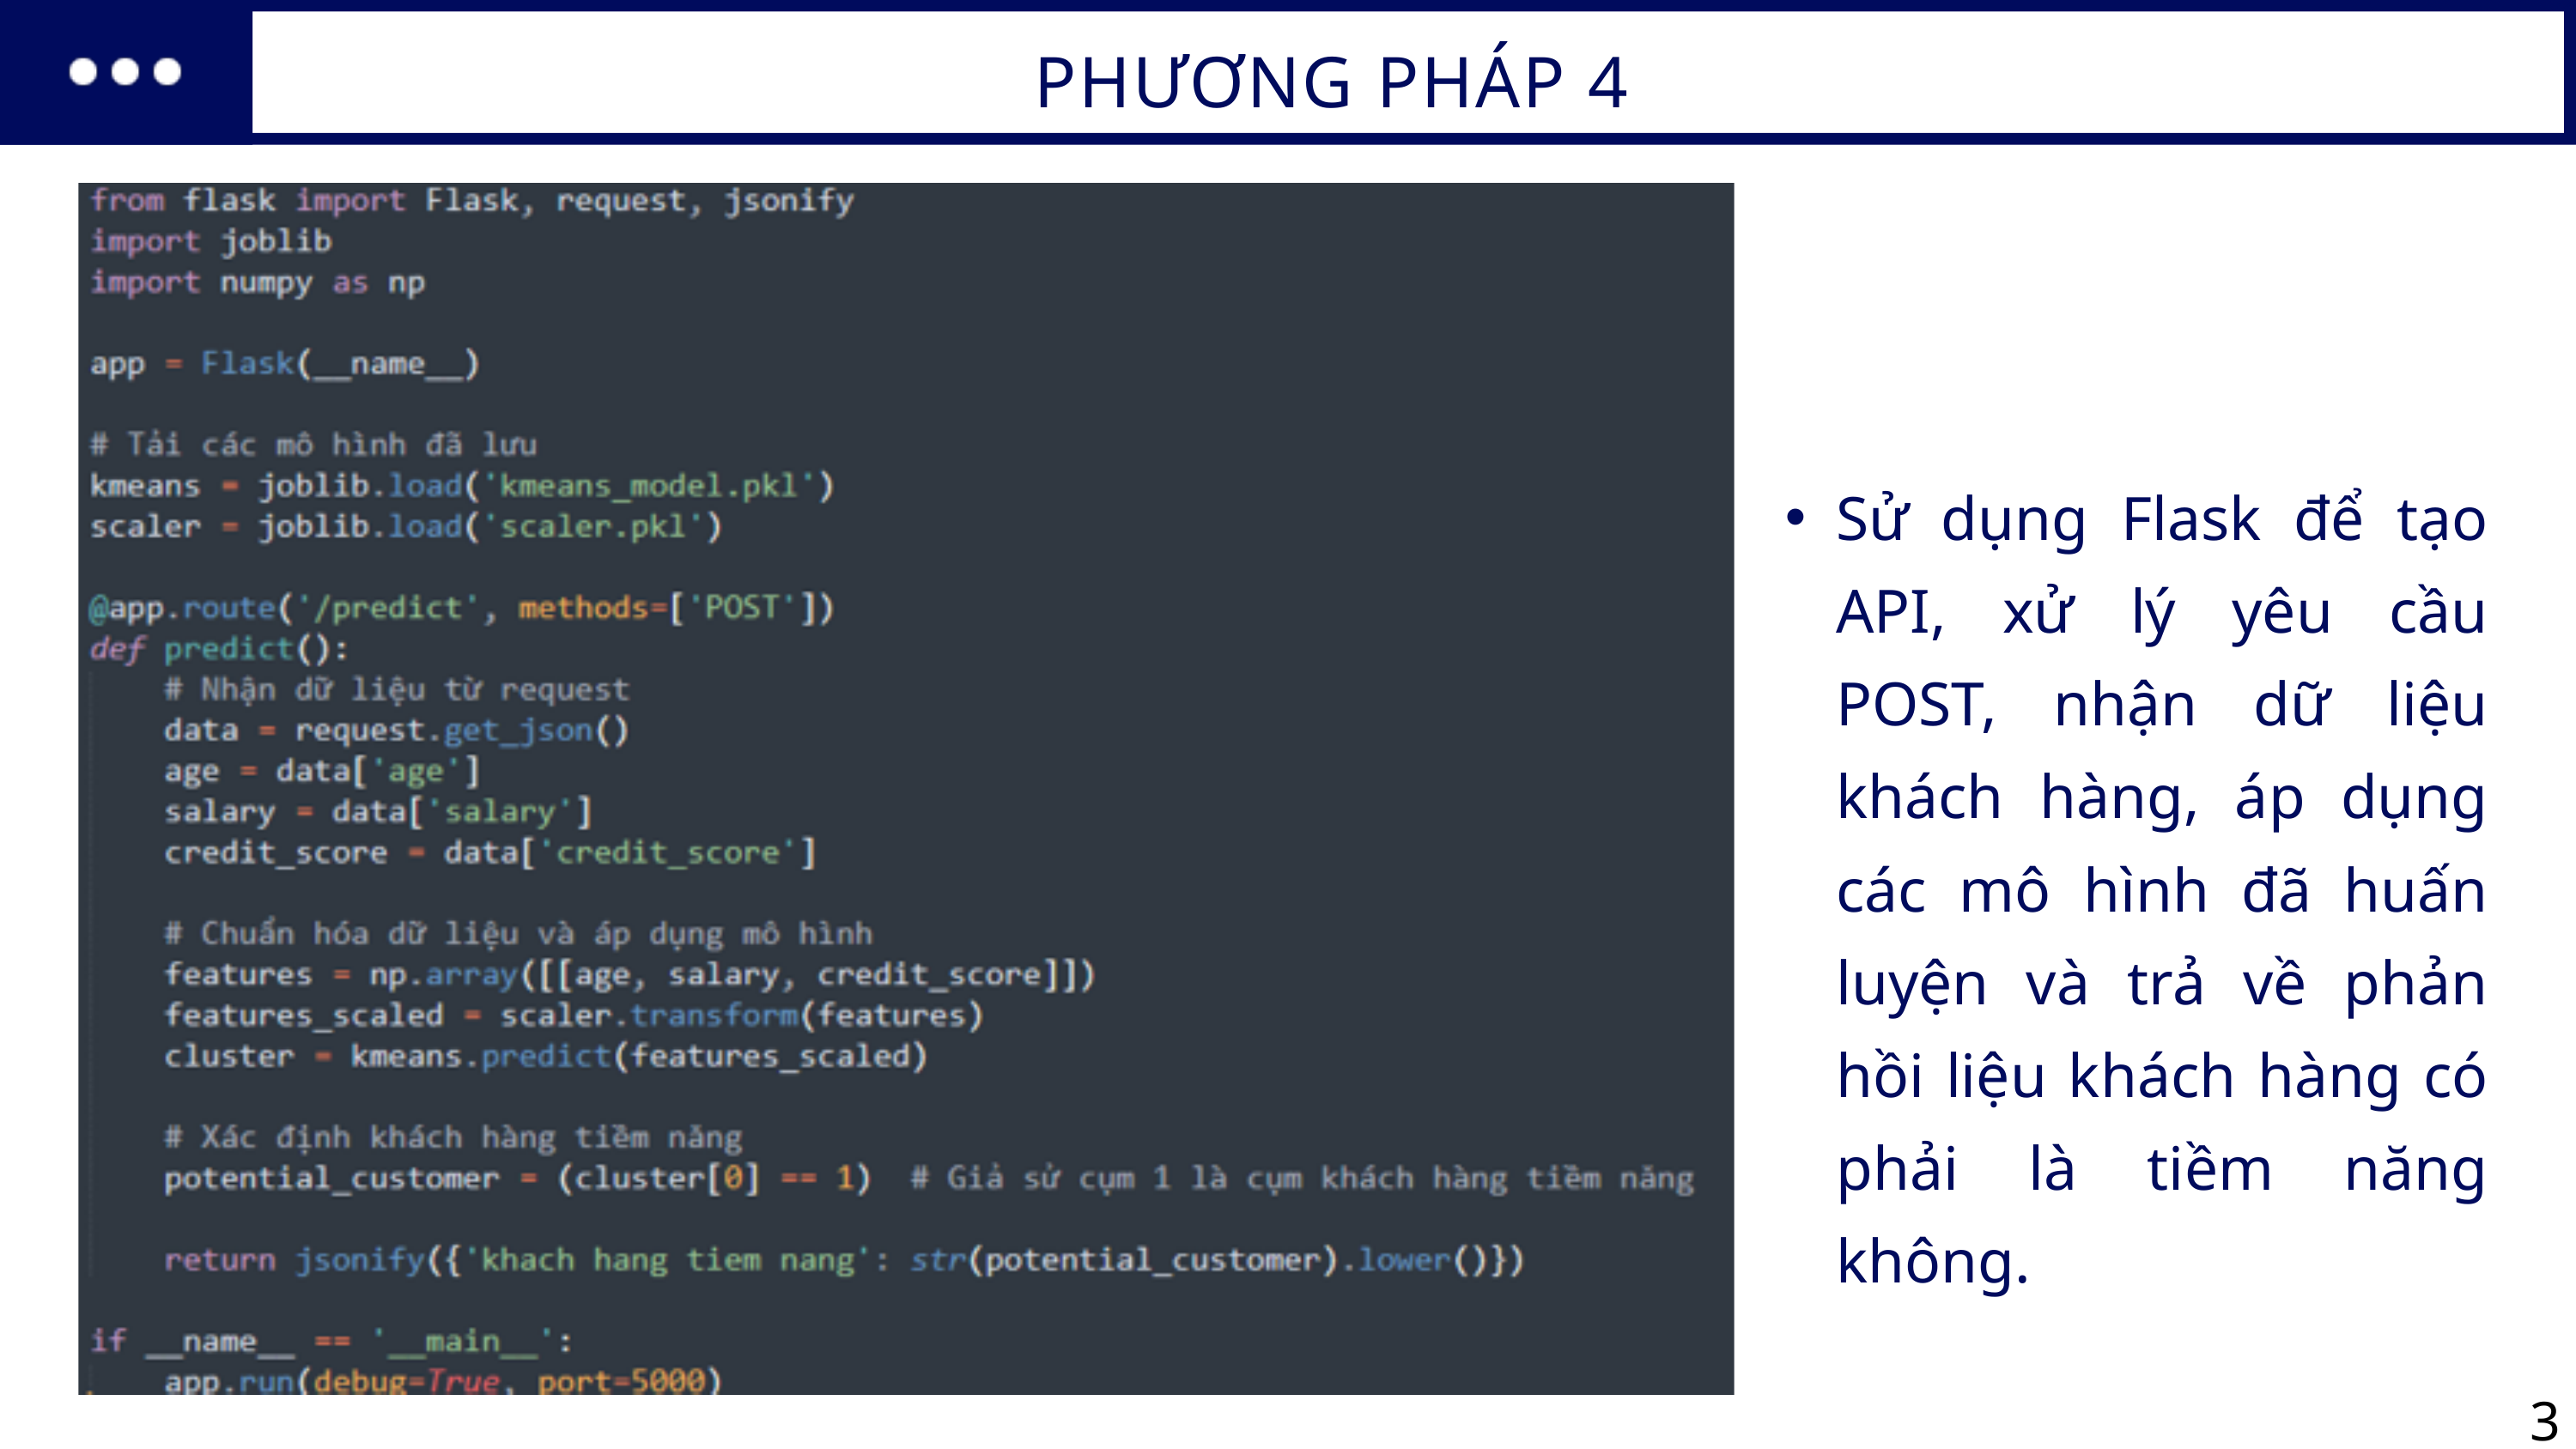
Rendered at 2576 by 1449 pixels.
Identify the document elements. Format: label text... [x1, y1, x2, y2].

text_box 38 [2514, 1376, 2576, 1449]
text_box Sử dụng Flask để tạo API, xử lý yêu cầu POST, nhận dữ liệu khách hàng, áp dụng các mô hình đã huấn luyện và trả về phản hồi liệu khách hàng có phải là tiềm năng không. [1734, 459, 2489, 1295]
text_box [78, 183, 1735, 1395]
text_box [0, 0, 2576, 145]
